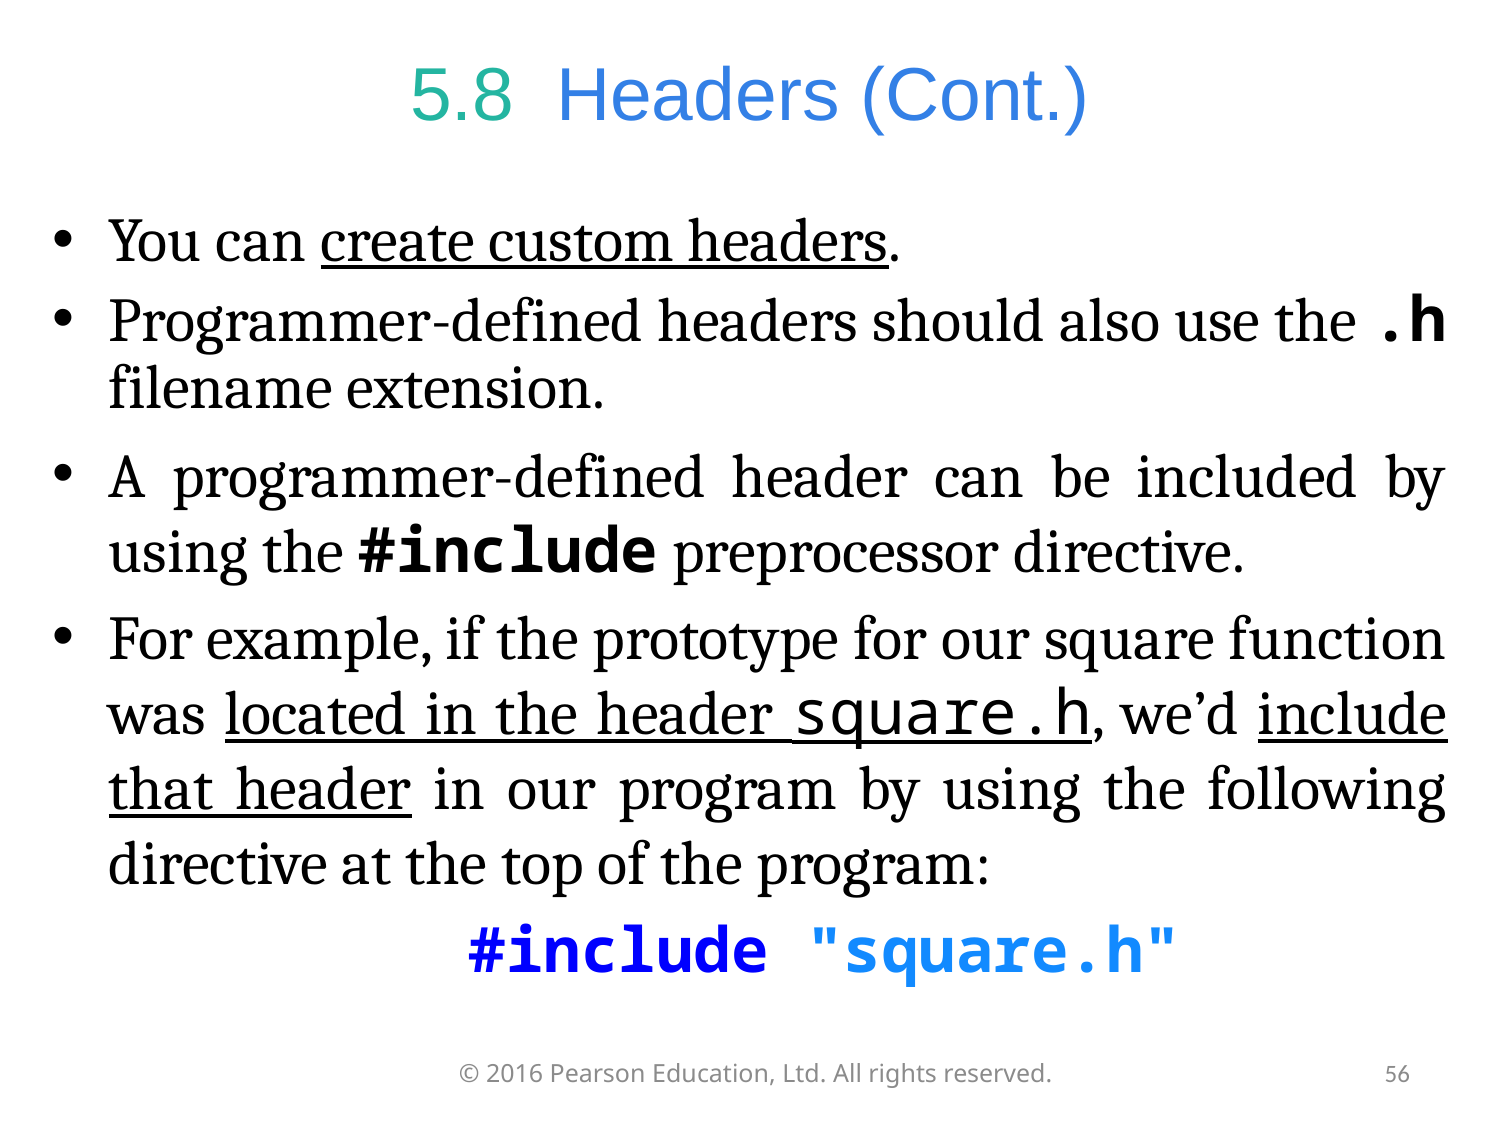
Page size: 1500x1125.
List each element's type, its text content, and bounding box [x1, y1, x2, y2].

title 5.8 Headers (Cont.) [75, 24, 1425, 155]
slide_number 56 [1074, 1042, 1425, 1103]
list You can create custom headers. Programmer-defined headers should also use the .h filename extension. A programmer-defined header can be included by using the #include preprocessor directive. For example, if the prototype for our square function was located in the header square.h, we’d include that header in our program by using the following directive at the top of the program: #include "square.h" [37, 200, 1463, 1075]
footer © 2016 Pearson Education, Ltd. All rights reserved. [362, 1042, 1074, 1103]
